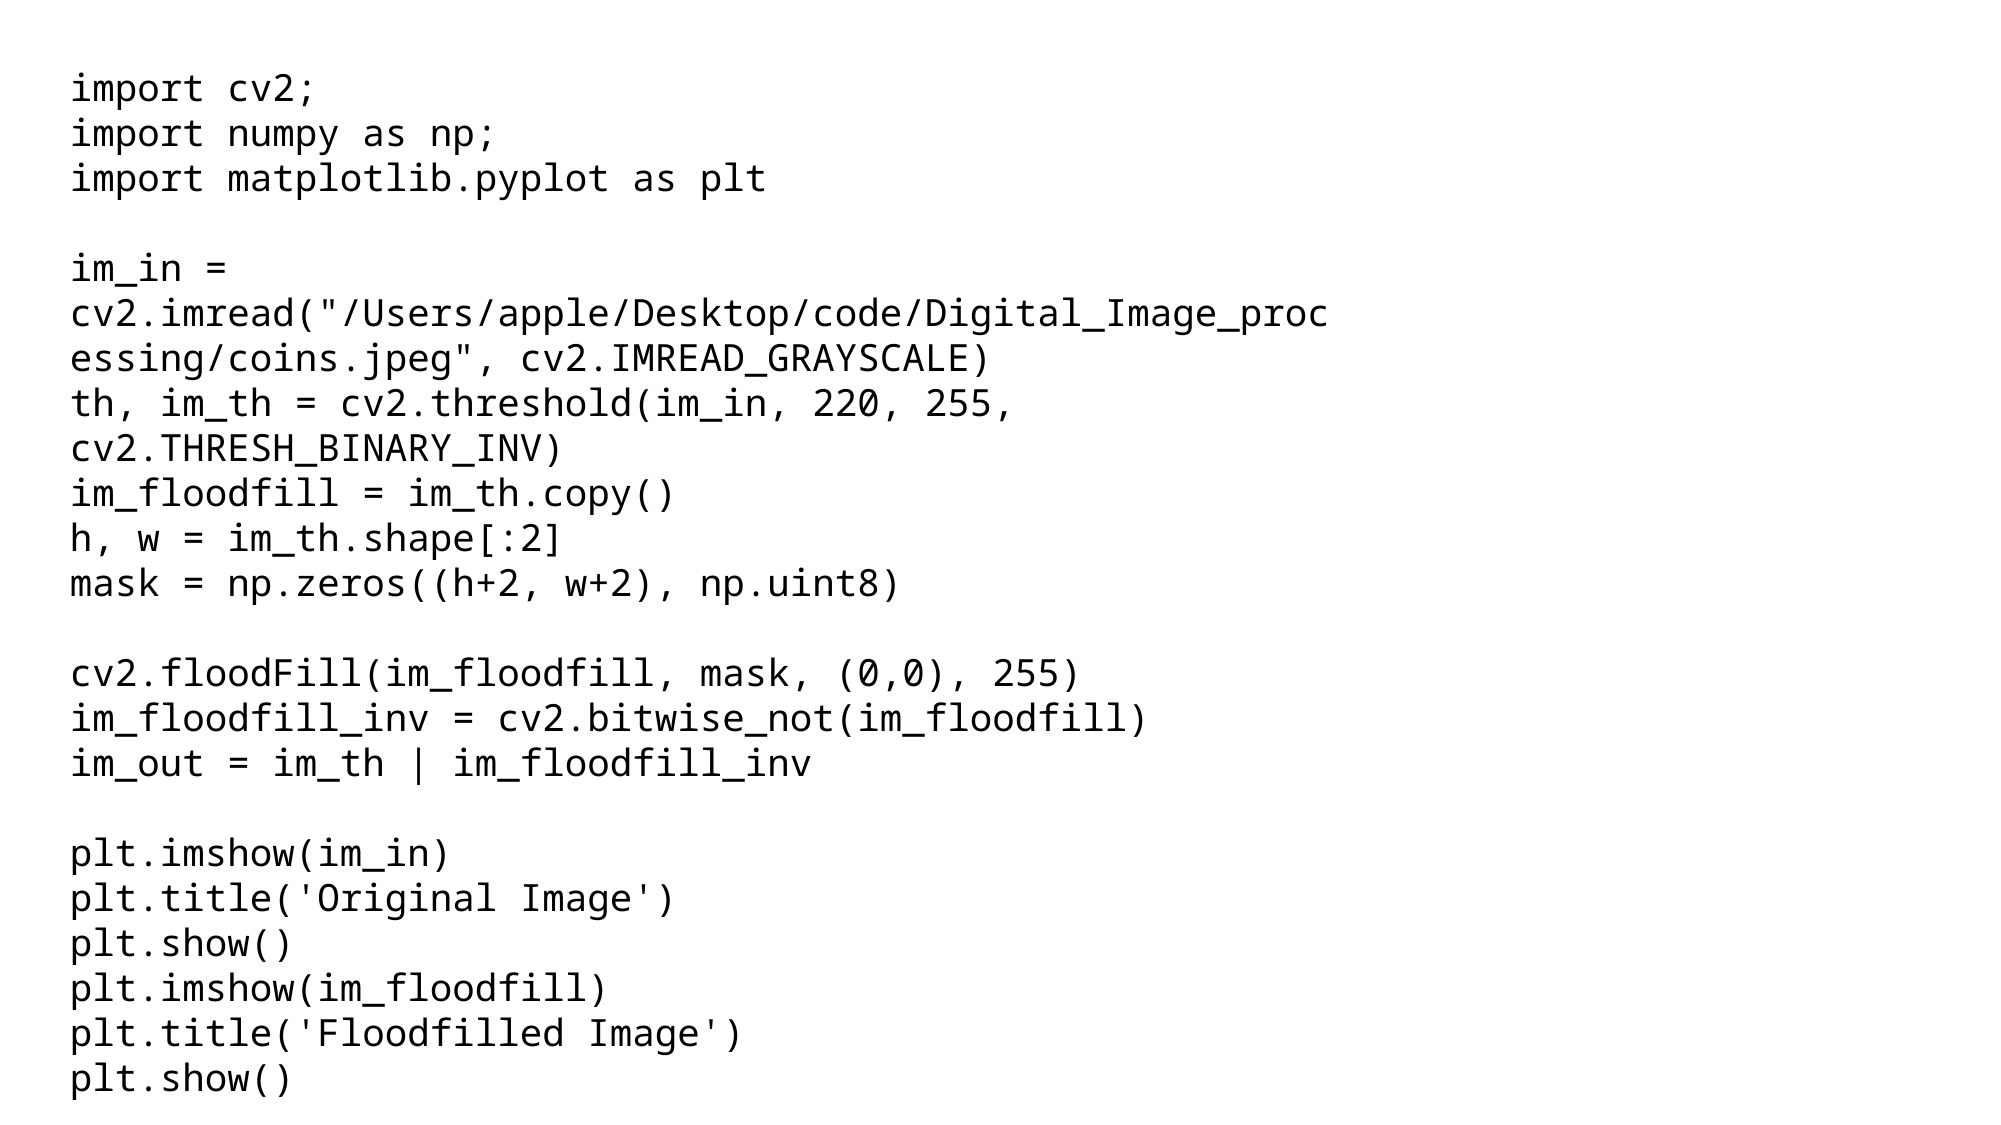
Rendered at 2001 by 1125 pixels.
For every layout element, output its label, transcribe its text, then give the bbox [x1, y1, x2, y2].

text_box import cv2; import numpy as np; import matplotlib.pyplot as plt im_in = cv2.imread("/Users/apple/Desktop/code/Digital_Image_processing/coins.jpeg", cv2.IMREAD_GRAYSCALE) th, im_th = cv2.threshold(im_in, 220, 255, cv2.THRESH_BINARY_INV) im_floodfill = im_th.copy() h, w = im_th.shape[:2] mask = np.zeros((h+2, w+2), np.uint8) cv2.floodFill(im_floodfill, mask, (0,0), 255) im_floodfill_inv = cv2.bitwise_not(im_floodfill) im_out = im_th | im_floodfill_inv plt.imshow(im_in) plt.title('Original Image') plt.show() plt.imshow(im_floodfill) plt.title('Floodfilled Image') plt.show() [55, 56, 1352, 1125]
